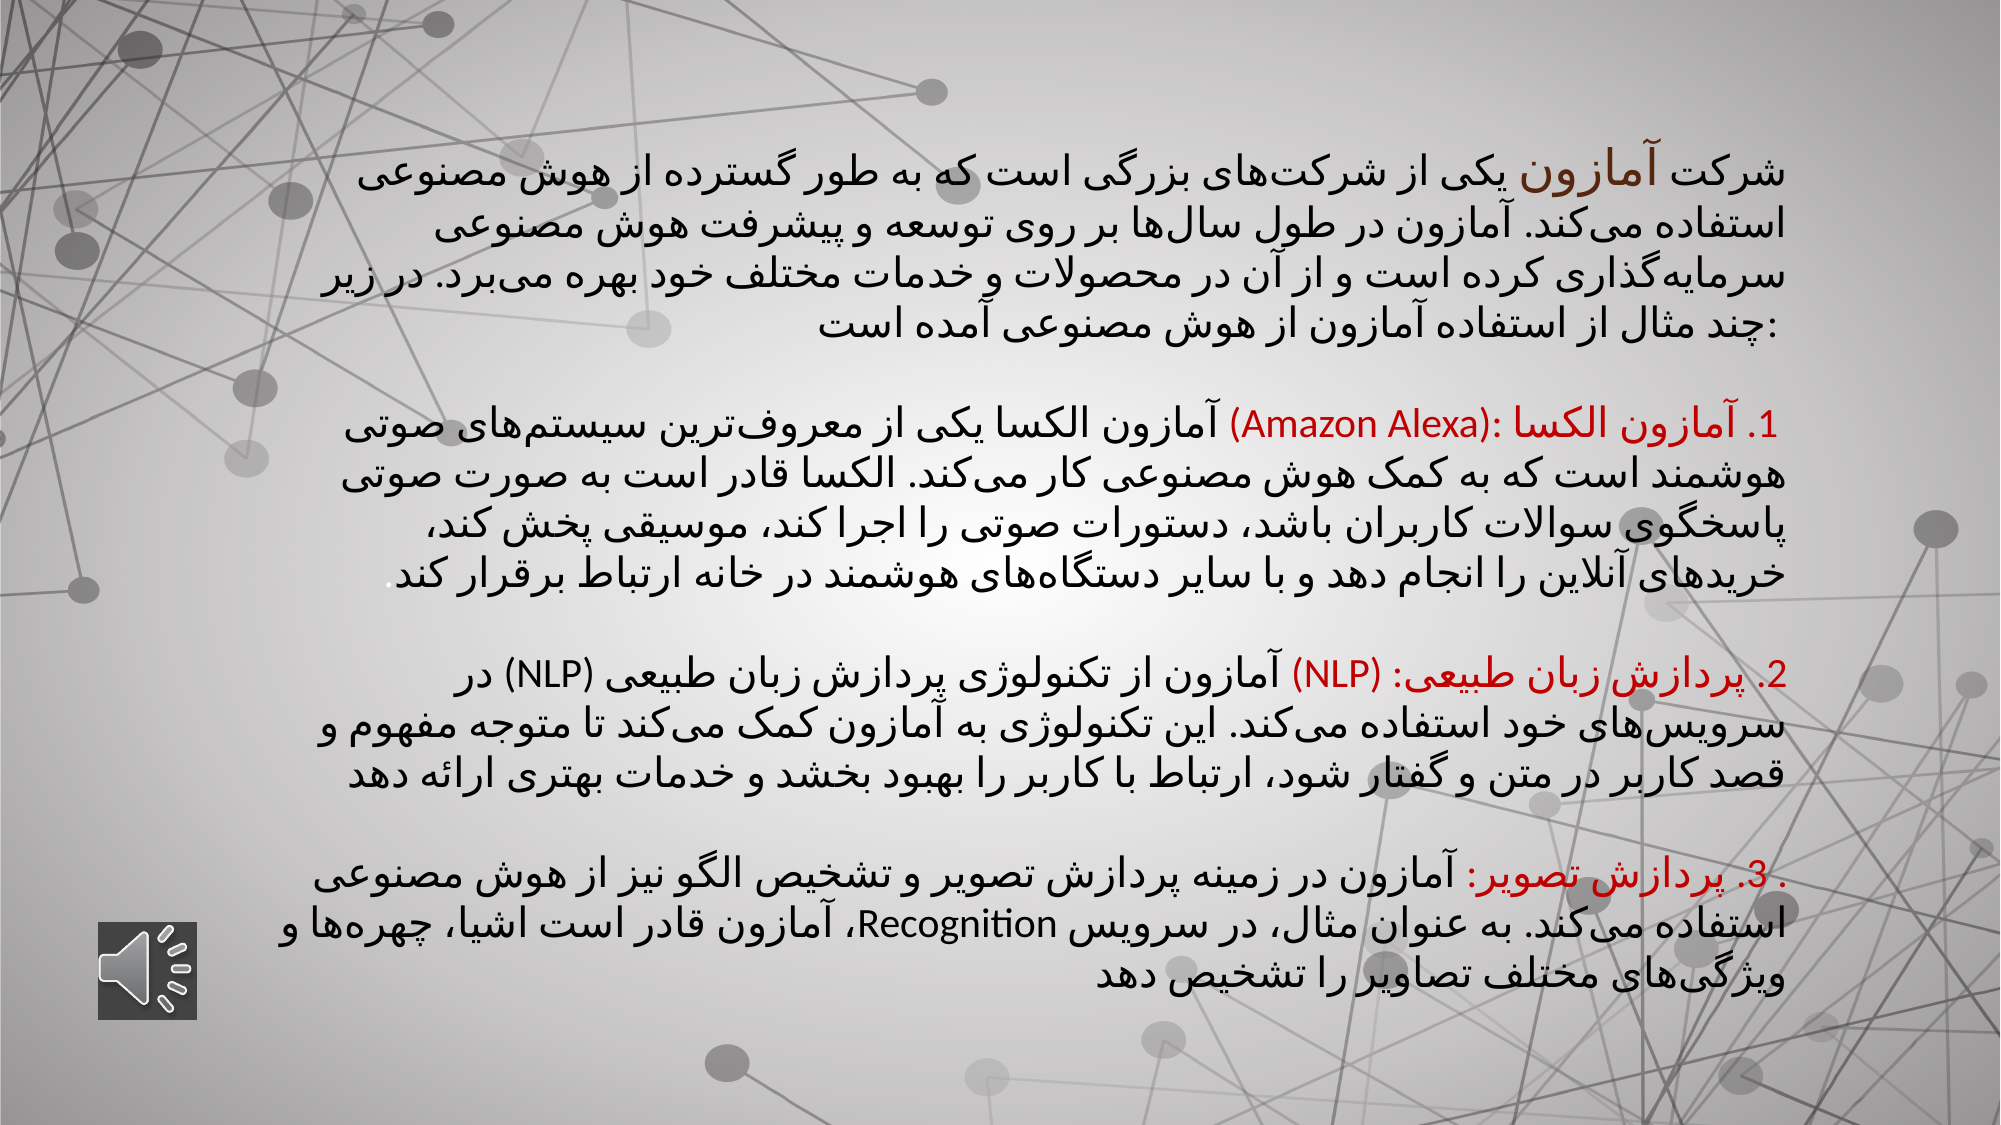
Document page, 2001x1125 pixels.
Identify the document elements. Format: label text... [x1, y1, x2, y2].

text_box شرکت آمازون یکی از شرکت‌های بزرگی است که به طور گسترده از هوش مصنوعی استفاده می‌کند. آمازون در طول سال‌ها بر روی توسعه و پیشرفت هوش مصنوعی سرمایه‌گذاری کرده است و از آن در محصولات و خدمات مختلف خود بهره می‌برد. در زیر چند مثال از استفاده آمازون از هوش مصنوعی آمده است: 1. آمازون الکسا :(Amazon Alexa) آمازون الکسا یکی از معروف‌ترین سیستم‌های صوتی هوشمند است که به کمک هوش مصنوعی کار می‌کند. الکسا قادر است به صورت صوتی پاسخگوی سوالات کاربران باشد، دستورات صوتی را اجرا کند، موسیقی پخش کند، خریدهای آنلاین را انجام دهد و با سایر دستگاه‌های هوشمند در خانه ارتباط برقرار کند. 2. پردازش زبان طبیعی: (NLP) آمازون از تکنولوژی پردازش زبان طبیعی (NLP) در سرویس‌های خود استفاده می‌کند. این تکنولوژی به آمازون کمک می‌کند تا متوجه مفهوم و قصد کاربر در متن و گفتار شود، ارتباط با کاربر را بهبود بخشد و خدمات بهتری ارائه دهد . 3. پردازش تصویر: آمازون در زمینه پردازش تصویر و تشخیص الگو نیز از هوش مصنوعی استفاده می‌کند. به عنوان مثال، در سرویس Recognition، آمازون قادر است اشیا، چهره‌ها و ویژگی‌های مختلف تصاویر را تشخیص دهد [261, 128, 1803, 1089]
picture [0, 0, 2001, 1125]
